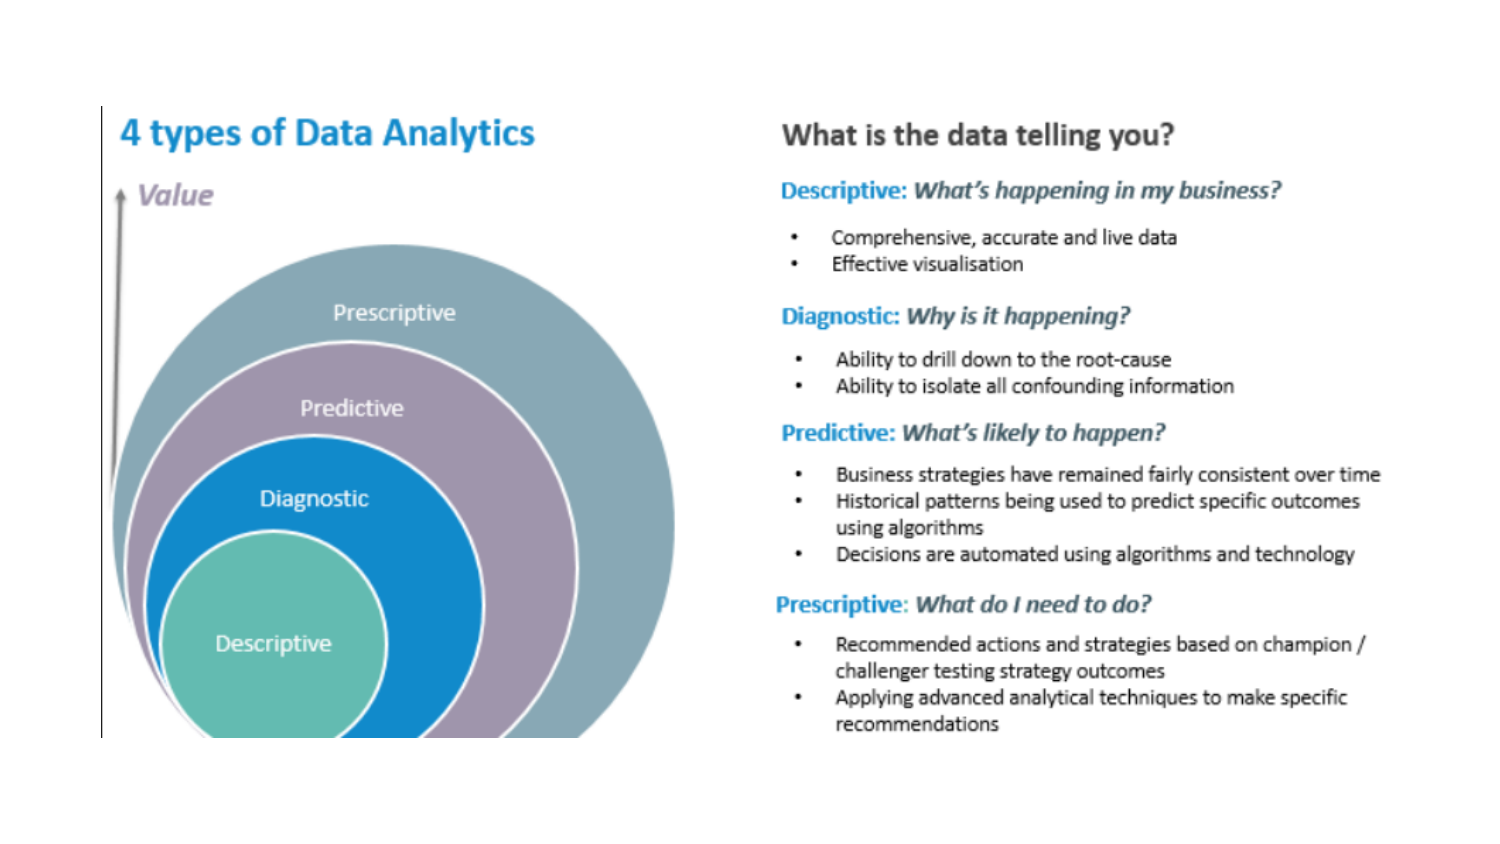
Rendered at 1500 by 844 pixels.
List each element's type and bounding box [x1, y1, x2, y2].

picture [101, 105, 1399, 738]
